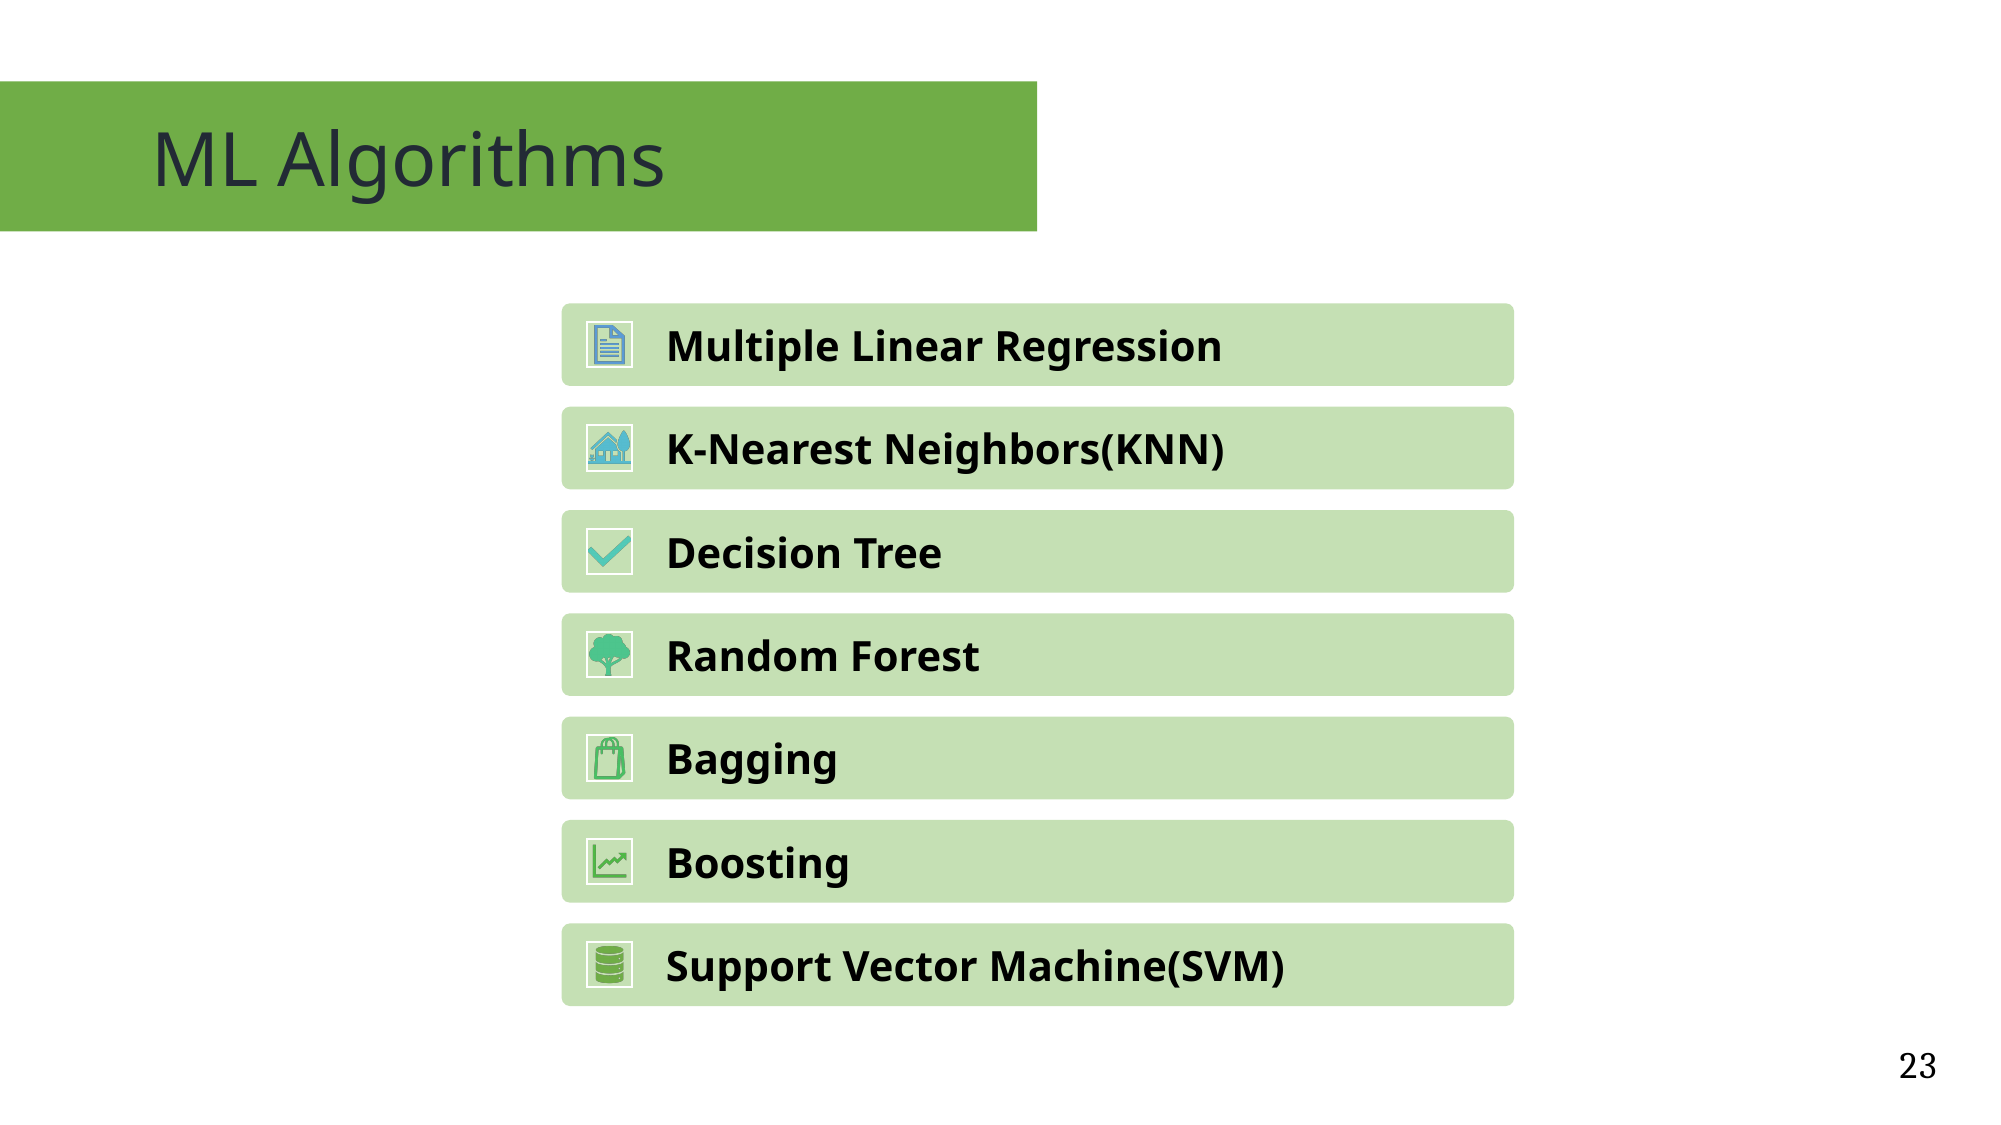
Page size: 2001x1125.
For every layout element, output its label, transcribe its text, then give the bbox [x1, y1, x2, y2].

text_box ML Algorithms [0, 81, 1038, 232]
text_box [561, 303, 1515, 1006]
slide_number 23 [1501, 1034, 1952, 1094]
